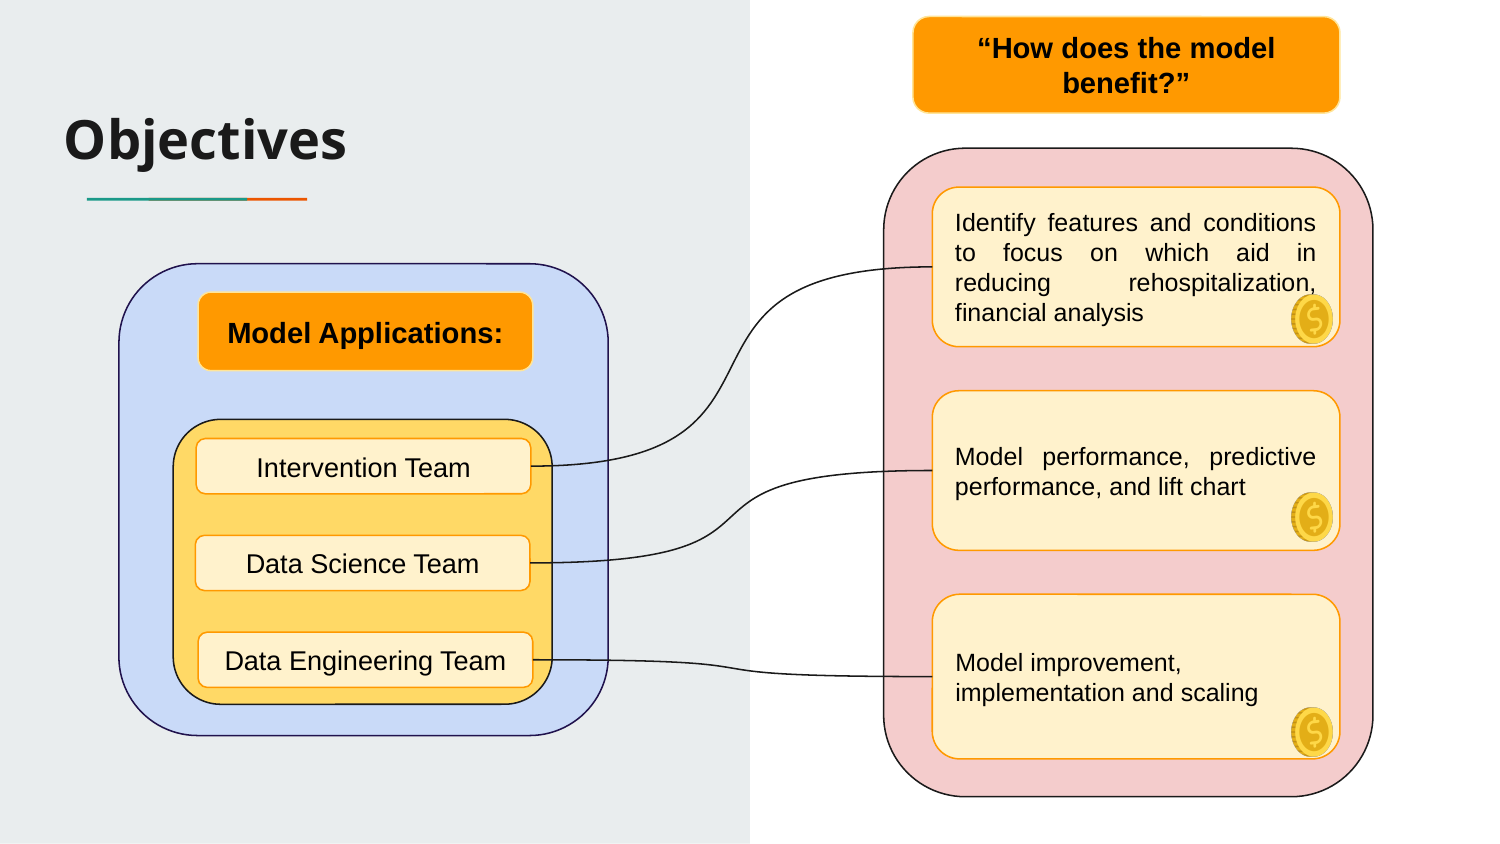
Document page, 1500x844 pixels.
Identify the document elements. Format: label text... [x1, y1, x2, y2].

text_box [532, 659, 933, 677]
text_box [553, 573, 609, 658]
text_box [173, 419, 553, 705]
title Objectives [48, 90, 651, 188]
text_box Data Science Team [195, 535, 531, 591]
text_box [530, 266, 933, 467]
text_box Data Engineering Team [198, 632, 533, 688]
picture [1284, 704, 1341, 760]
picture [1284, 488, 1341, 545]
text_box “How does the model benefit?” [912, 16, 1340, 114]
text_box Identify features and conditions to focus on which aid in reducing rehospitalization, financial analysis [932, 187, 1340, 347]
text_box [118, 263, 603, 736]
text_box Model improvement, implementation and scaling [932, 594, 1340, 759]
text_box [883, 148, 1373, 797]
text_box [529, 470, 933, 564]
text_box Model Applications: [198, 292, 525, 371]
text_box Model performance, predictive performance, and lift chart [937, 390, 1340, 551]
picture [1284, 291, 1341, 347]
text_box Intervention Team [196, 438, 525, 494]
